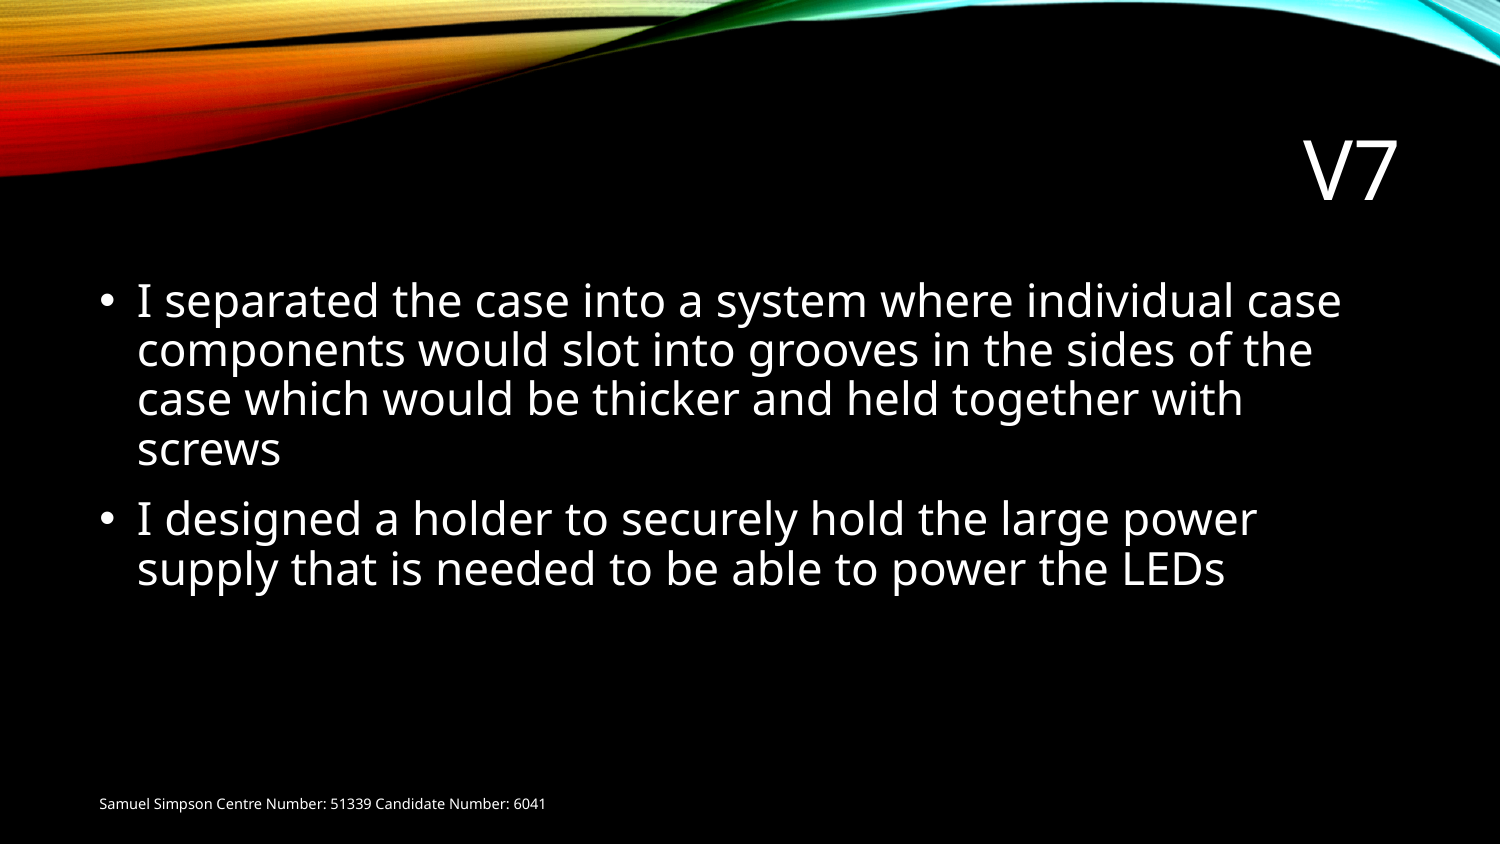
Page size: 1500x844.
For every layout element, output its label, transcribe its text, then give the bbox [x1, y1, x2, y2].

footer Samuel Simpson Centre Number: 51339 Candidate Number: 6041 [84, 781, 1041, 827]
title V7 [356, 94, 1416, 254]
list I separated the case into a system where individual case components would slot into grooves in the sides of the case which would be thicker and held together with screws I designed a holder to securely hold the large power supply that is needed to be able to power the LEDs [84, 270, 1416, 766]
picture [0, 0, 1500, 178]
